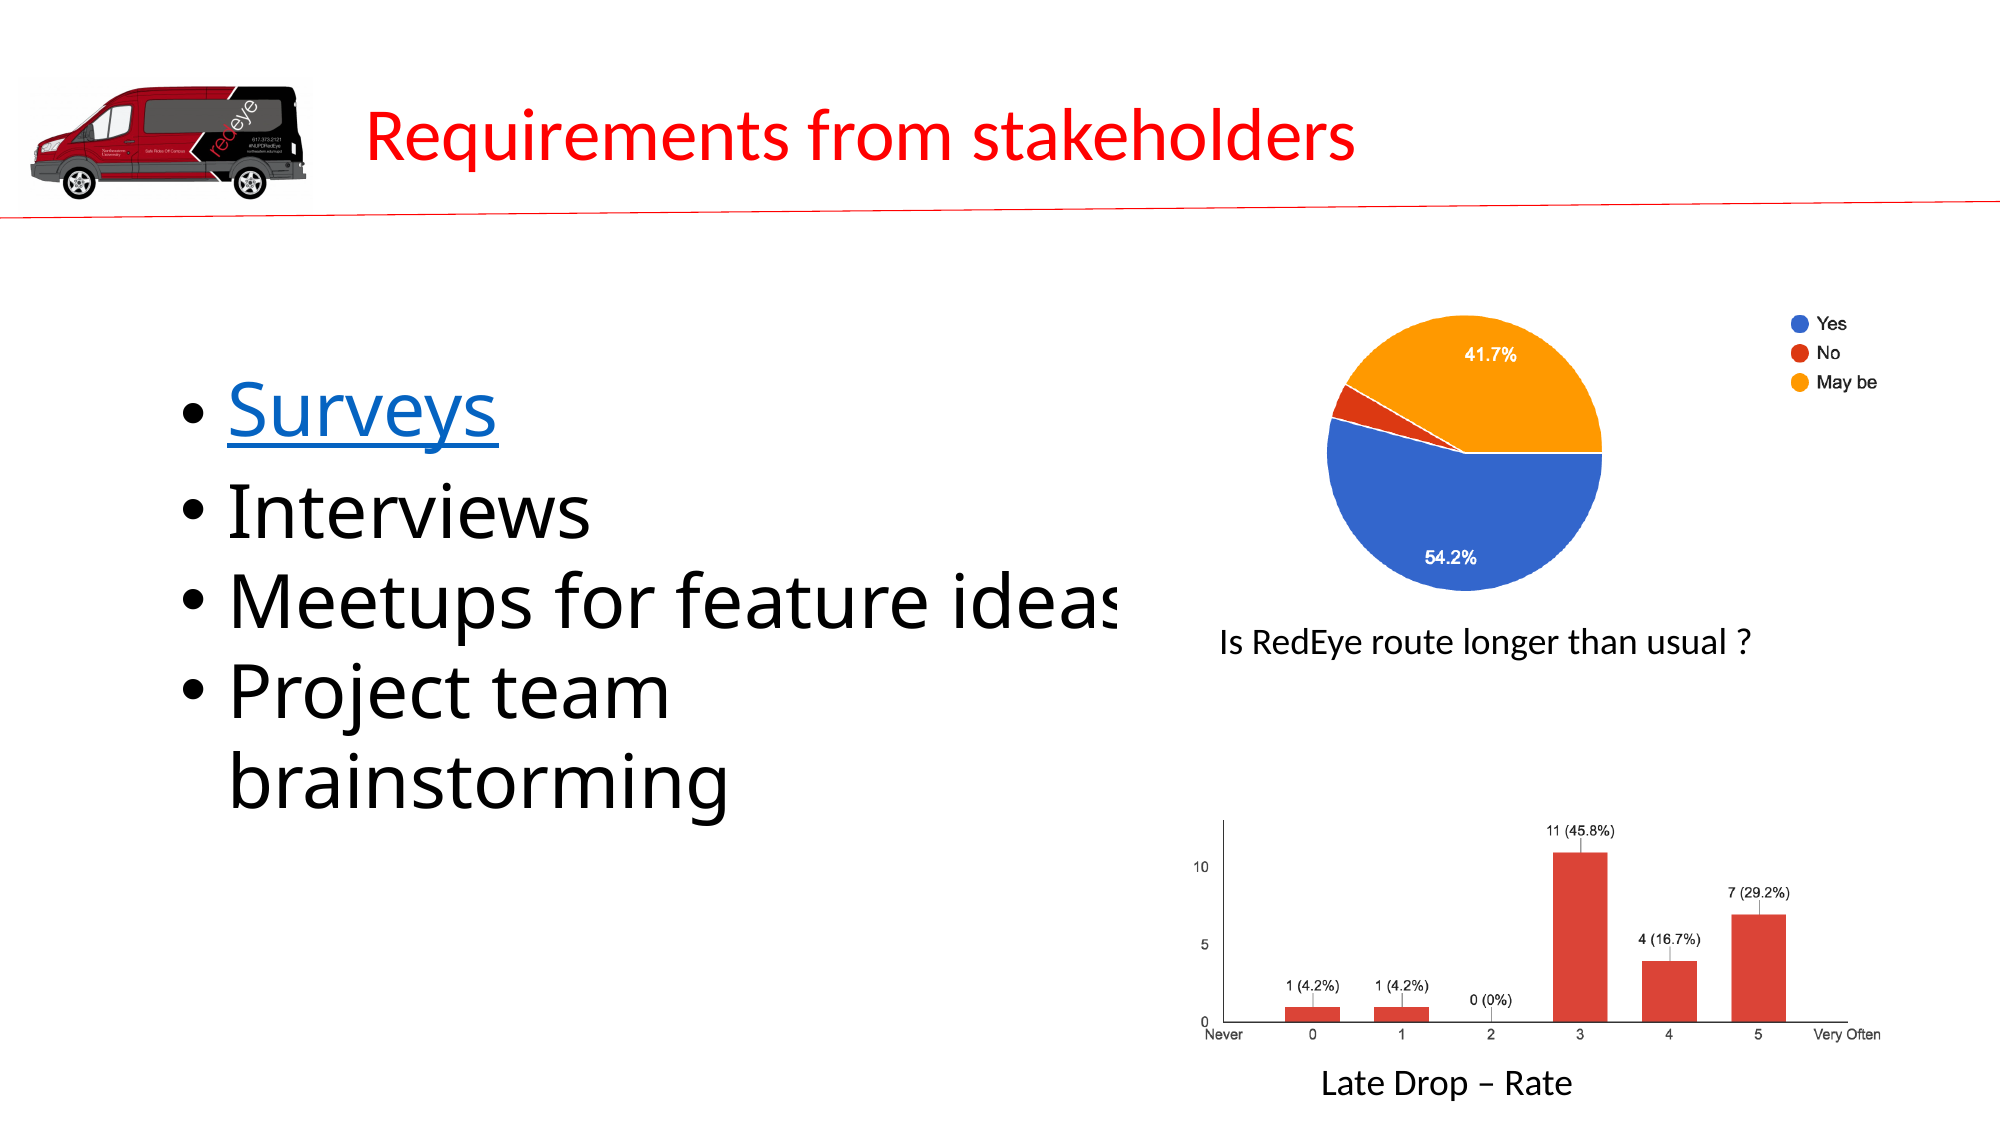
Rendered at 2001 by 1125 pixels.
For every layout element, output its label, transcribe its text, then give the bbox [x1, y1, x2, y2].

text_box Requirements from stakeholders [350, 77, 1607, 183]
picture [18, 77, 313, 201]
text_box Surveys Interviews Meetups for feature ideas Project team brainstorming [165, 354, 1162, 832]
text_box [0, 201, 2000, 219]
text_box Late Drop – Rate [1306, 1082, 1877, 1111]
text_box Is RedEye route longer than usual ? [1204, 648, 1857, 670]
picture [1143, 777, 1918, 1082]
picture [1117, 279, 1944, 648]
